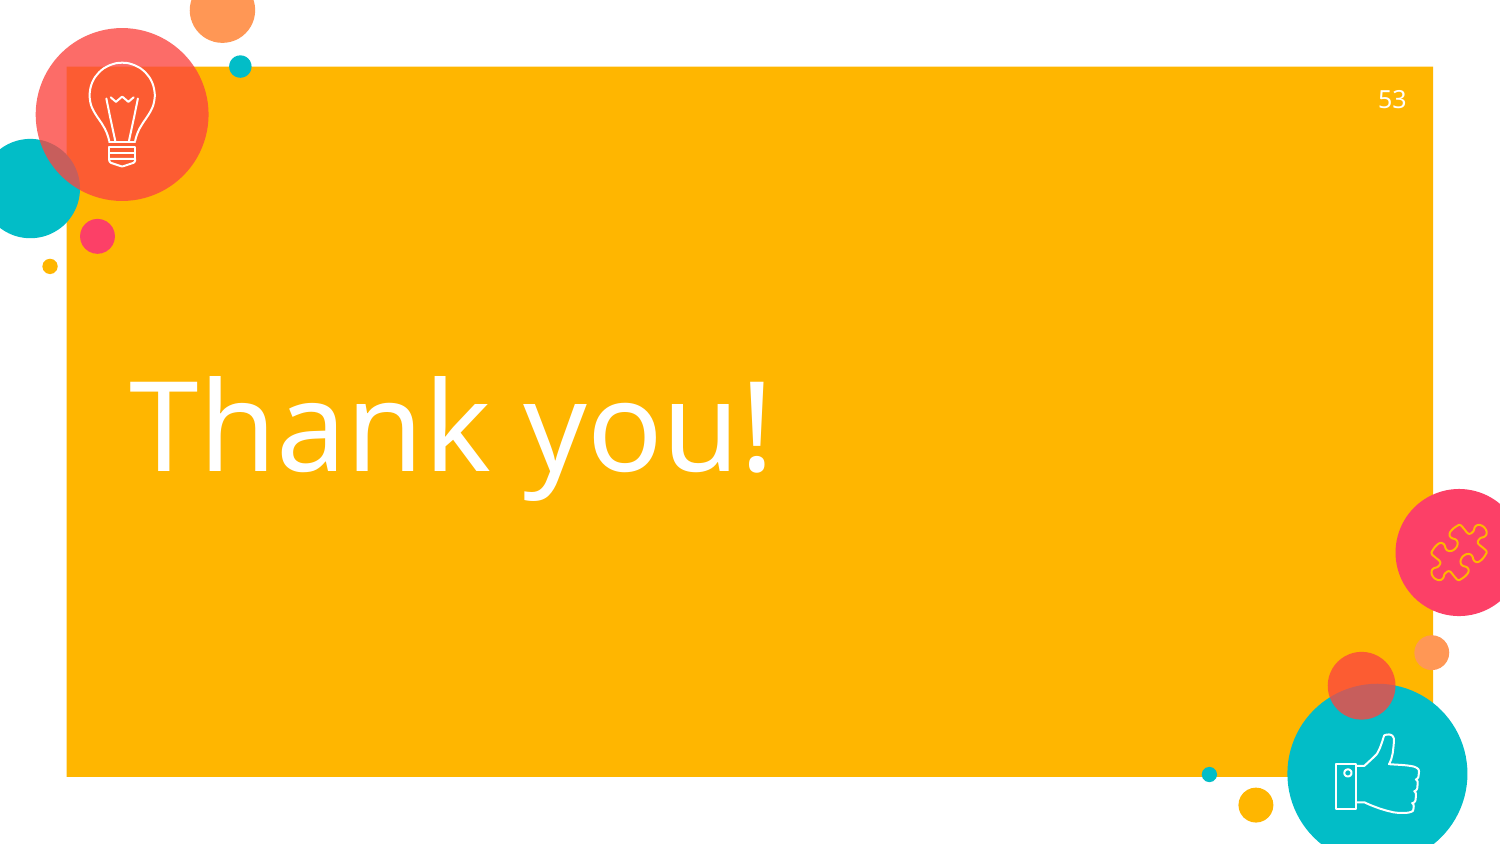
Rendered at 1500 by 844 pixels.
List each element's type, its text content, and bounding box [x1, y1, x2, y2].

slide_number 53 [1331, 68, 1422, 134]
title Thank you! [114, 326, 1197, 517]
